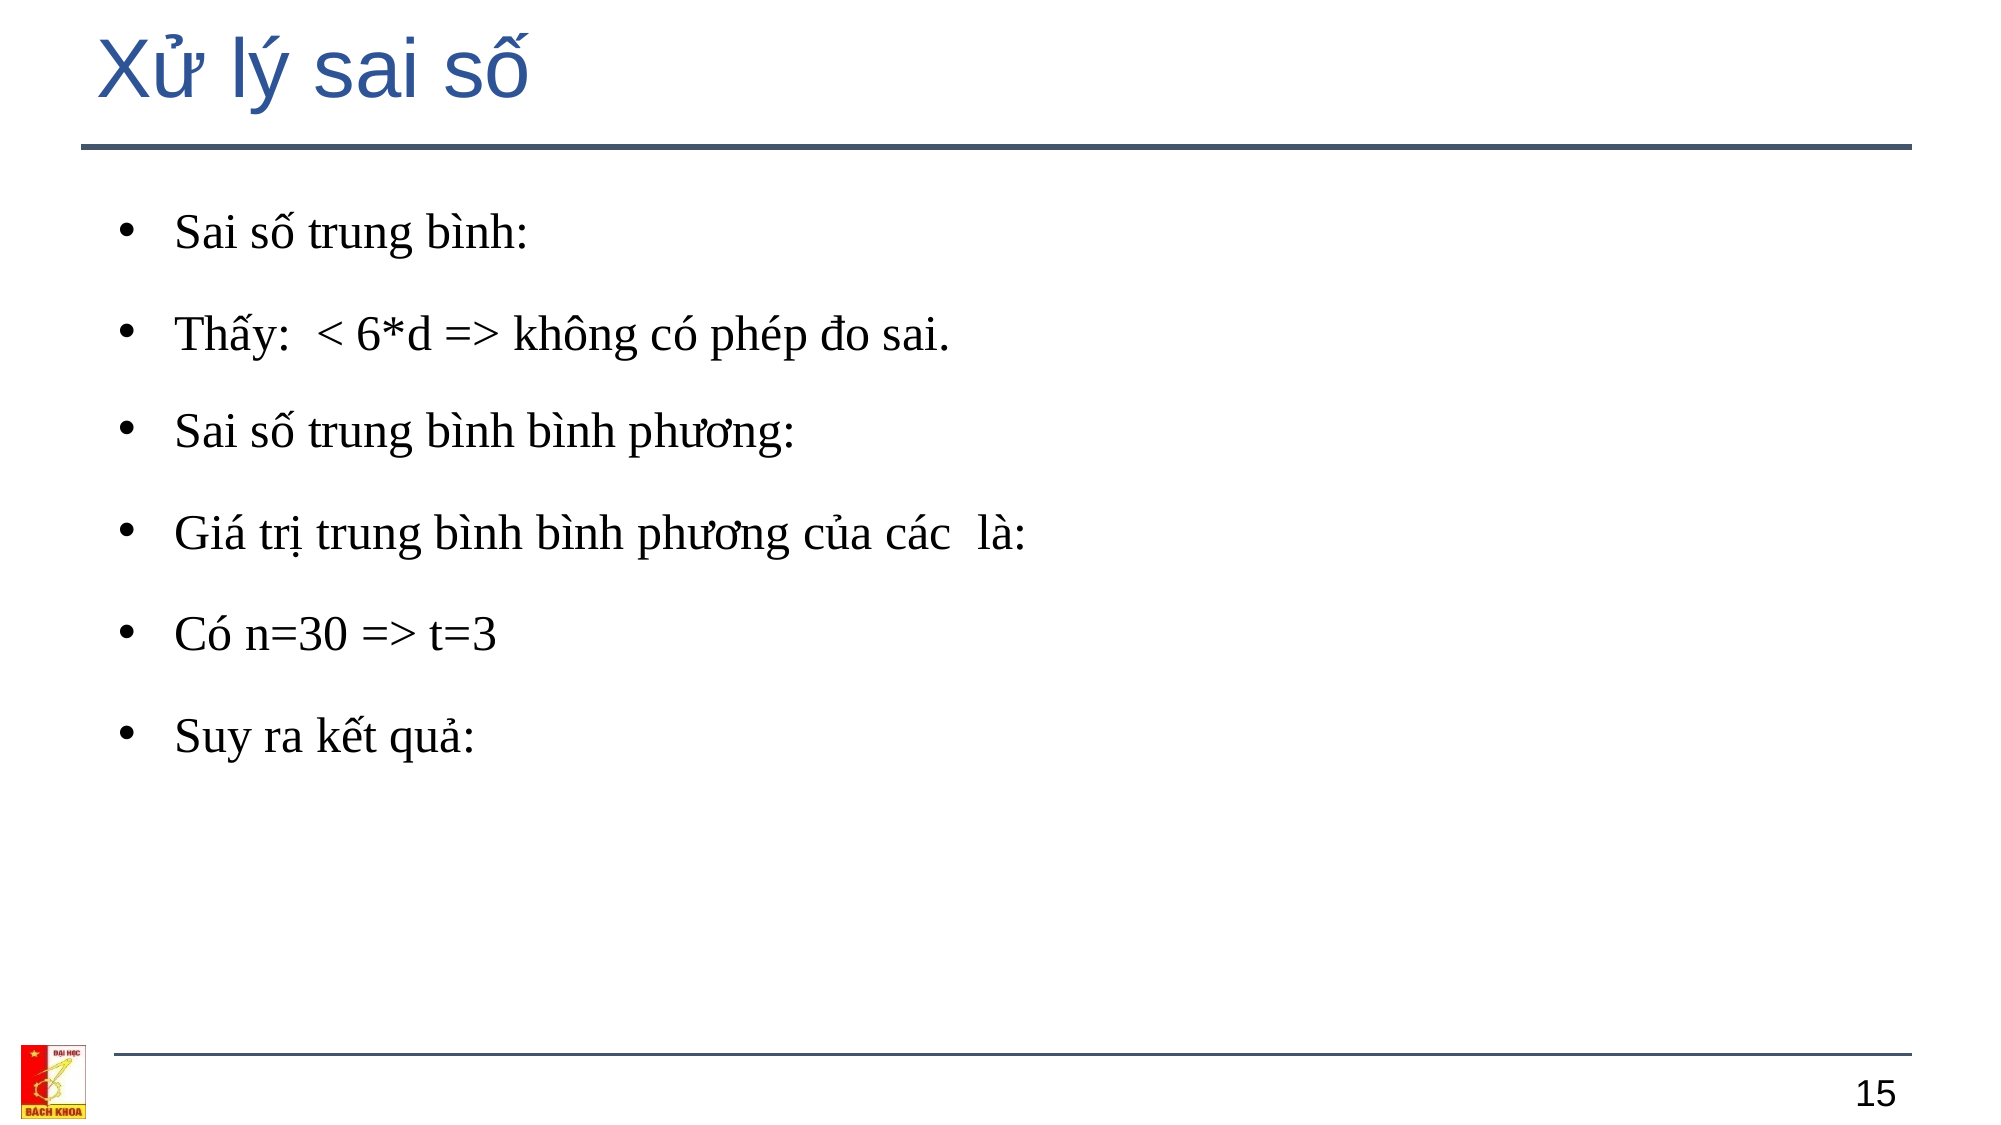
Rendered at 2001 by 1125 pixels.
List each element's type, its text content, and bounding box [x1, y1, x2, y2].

slide_number 15 [1461, 1061, 1912, 1122]
picture [21, 1045, 86, 1119]
title Xử lý sai số [81, 0, 1912, 140]
